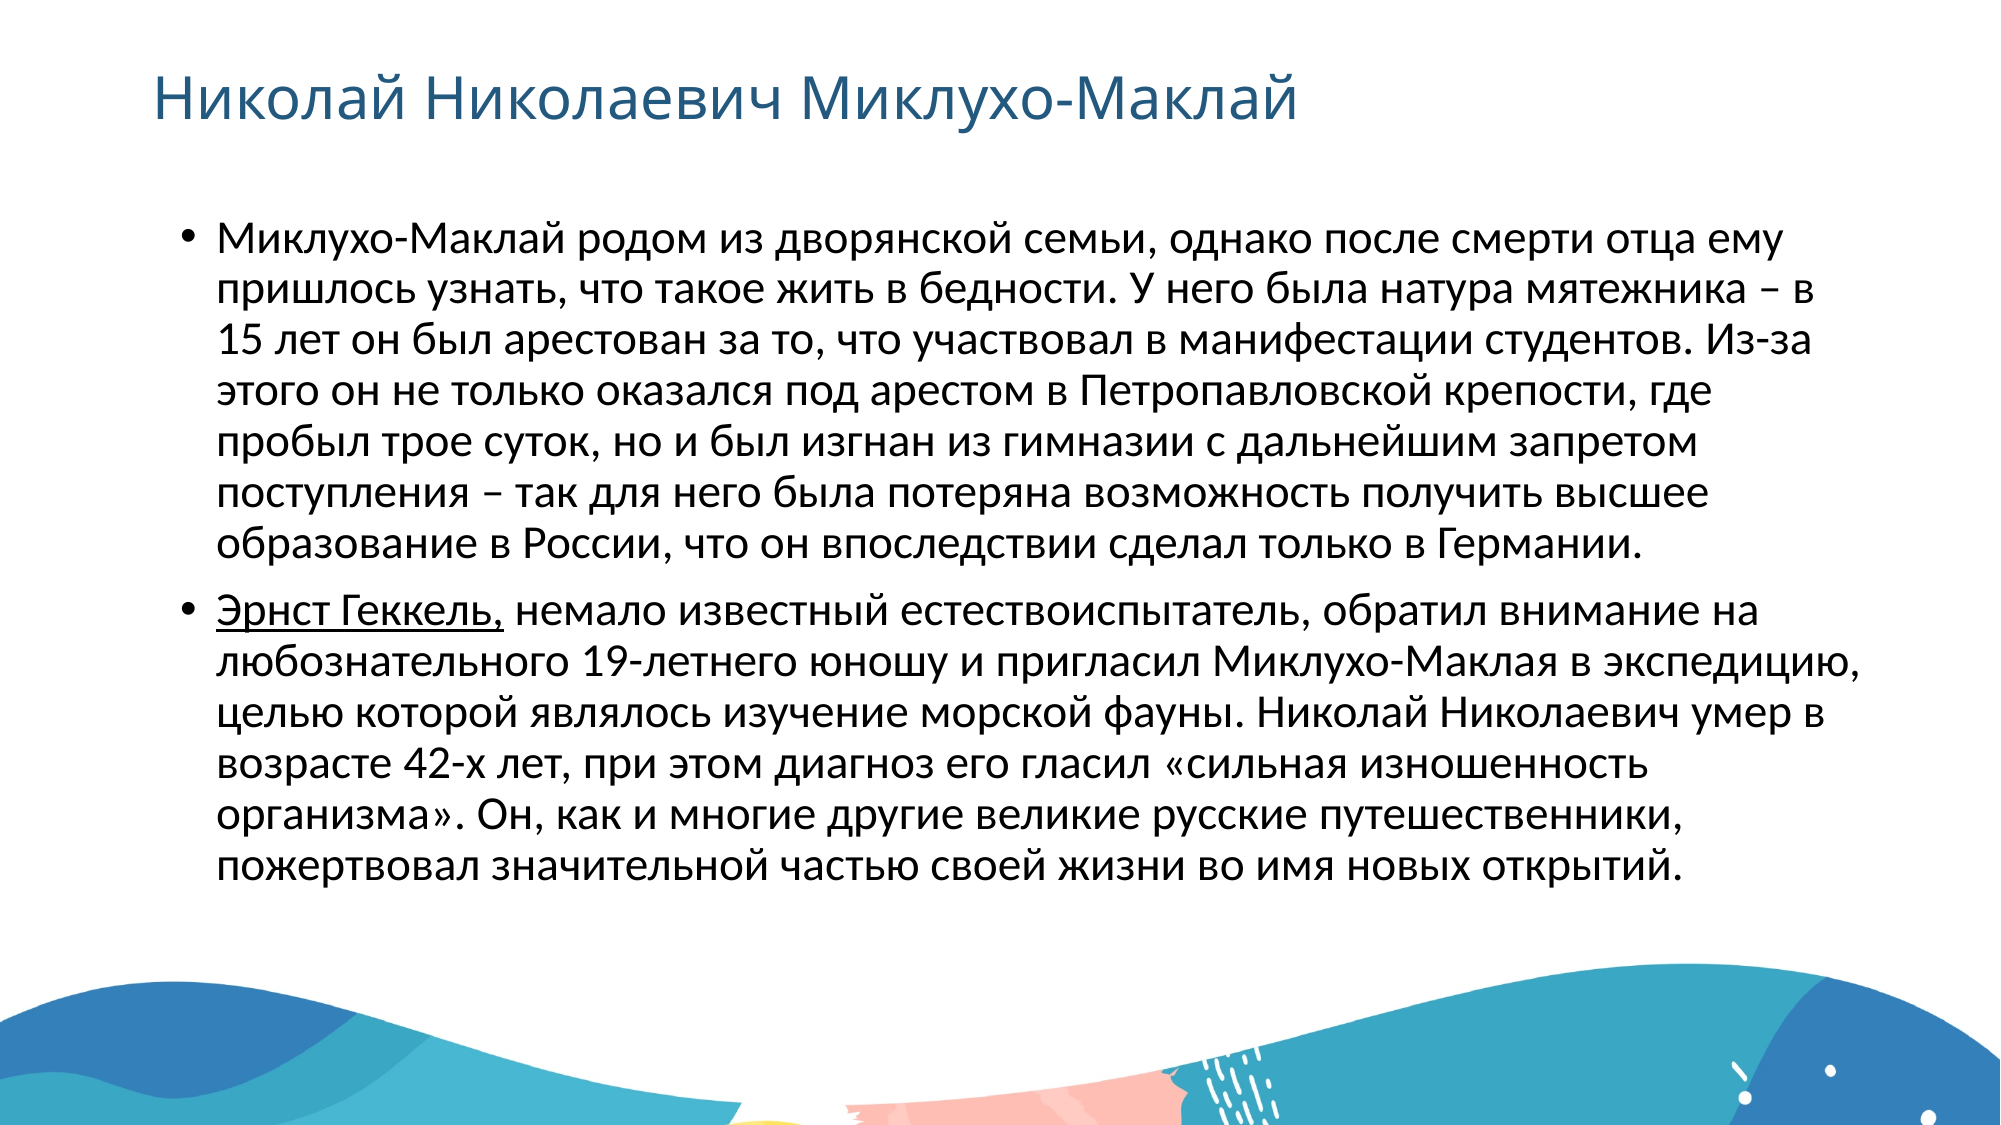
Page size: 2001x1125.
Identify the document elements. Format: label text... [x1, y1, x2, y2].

title Николай Николаевич Миклухо-Маклай [137, 59, 1863, 141]
picture [0, 1, 2000, 1125]
list Миклухо-Маклай родом из дворянской семьи, однако после смерти отца ему пришлось узнать, что такое жить в бедности. У него была натура мятежника – в 15 лет он был арестован за то, что участвовал в манифестации студентов. Из-за этого он не только оказался под арестом в Петропавловской крепости, где пробыл трое суток, но и был изгнан из гимназии с дальнейшим запретом поступления – так для него была потеряна возможность получить высшее образование в России, что он впоследствии сделал только в Германии. Эрнст Геккель, немало известный естествоиспытатель, обратил внимание на любознательного 19-летнего юношу и пригласил Миклухо-Маклая в экспедицию, целью которой являлось изучение морской фауны. Николай Николаевич умер в возрасте 42-х лет, при этом диагноз его гласил «сильная изношенность организма». Он, как и многие другие великие русские путешественники, пожертвовал значительной частью своей жизни во имя новых открытий. [165, 205, 1891, 919]
